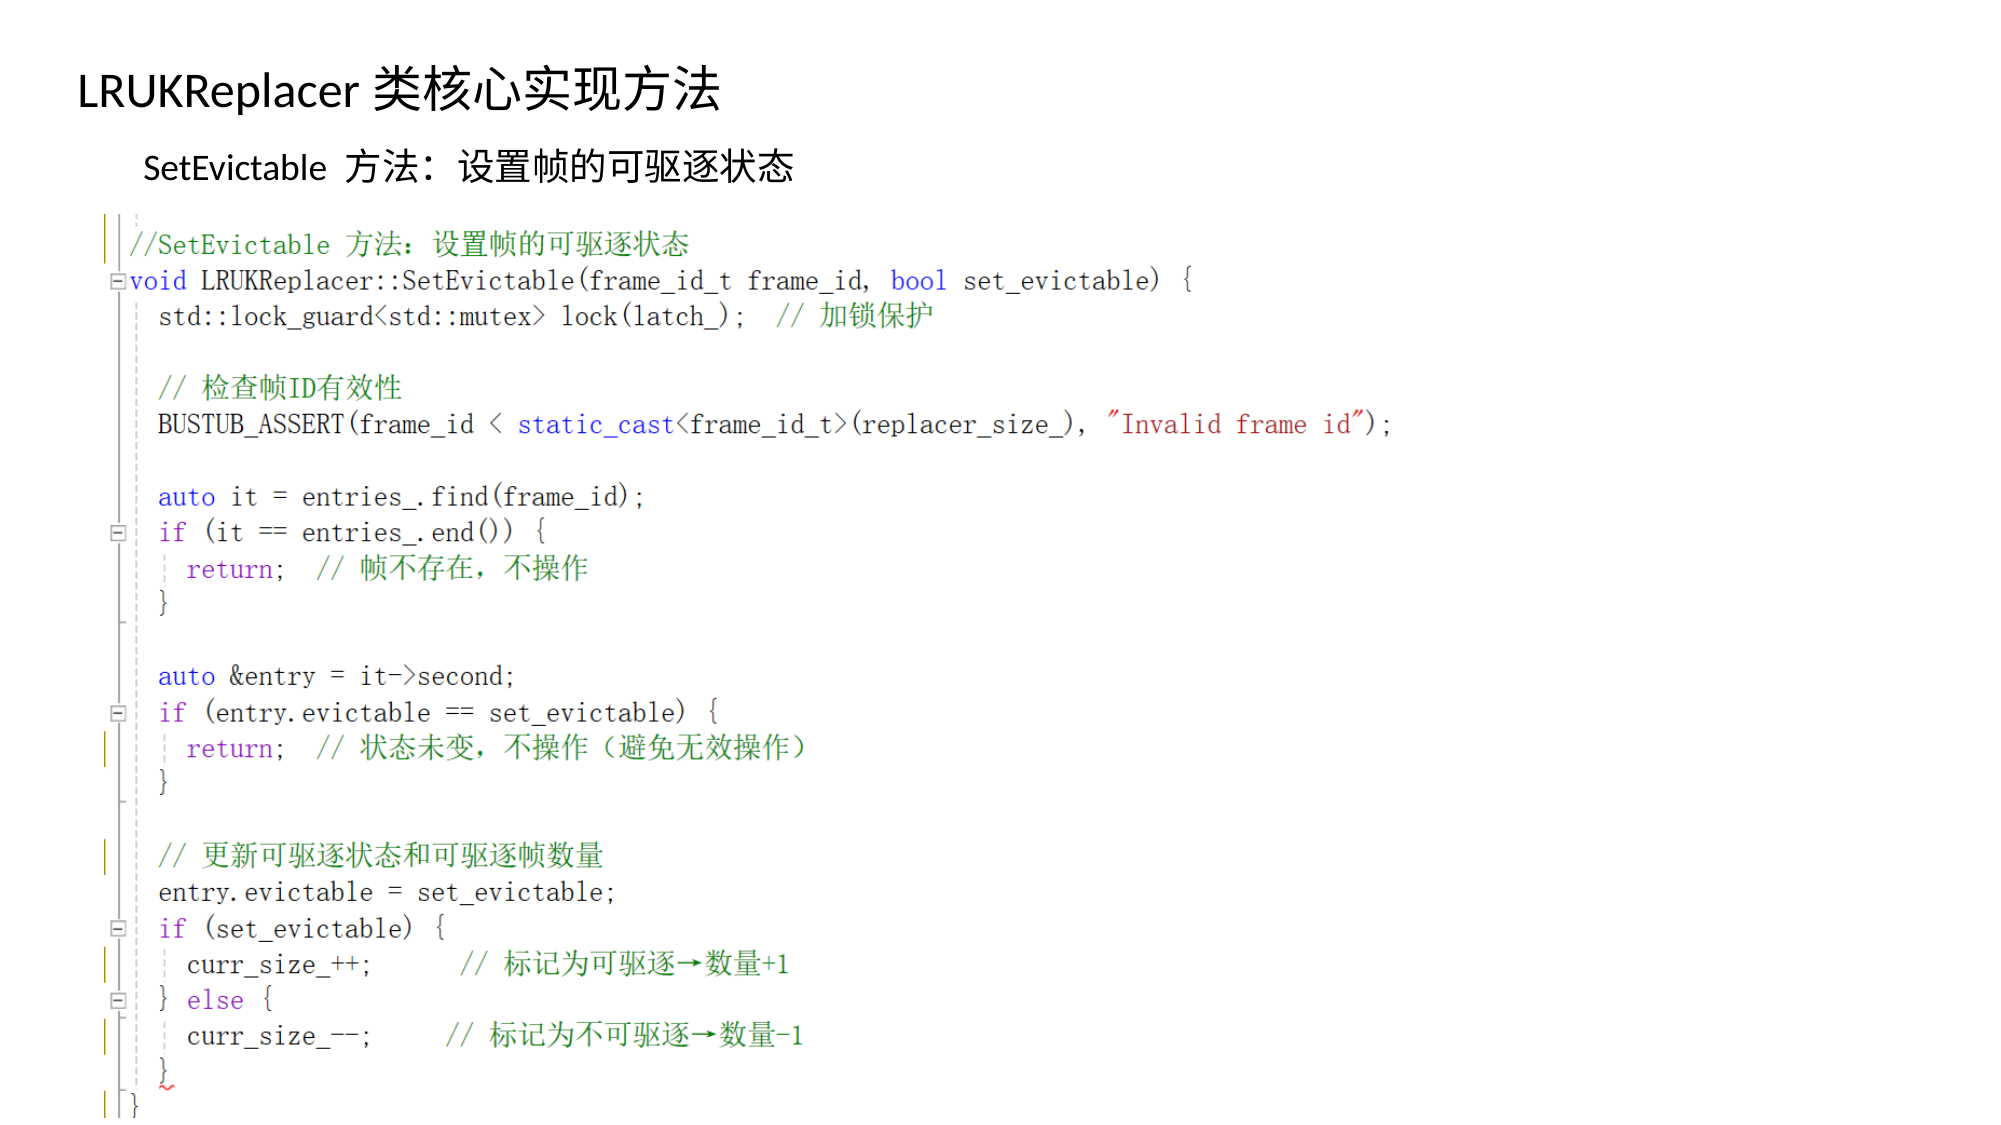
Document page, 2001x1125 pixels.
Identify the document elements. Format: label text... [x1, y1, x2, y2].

text_box LRUKReplacer类核心实现方法 [62, 15, 750, 167]
picture [104, 214, 1583, 1118]
text_box SetEvictable 方法：设置帧的可驱逐状态 [128, 135, 1024, 196]
